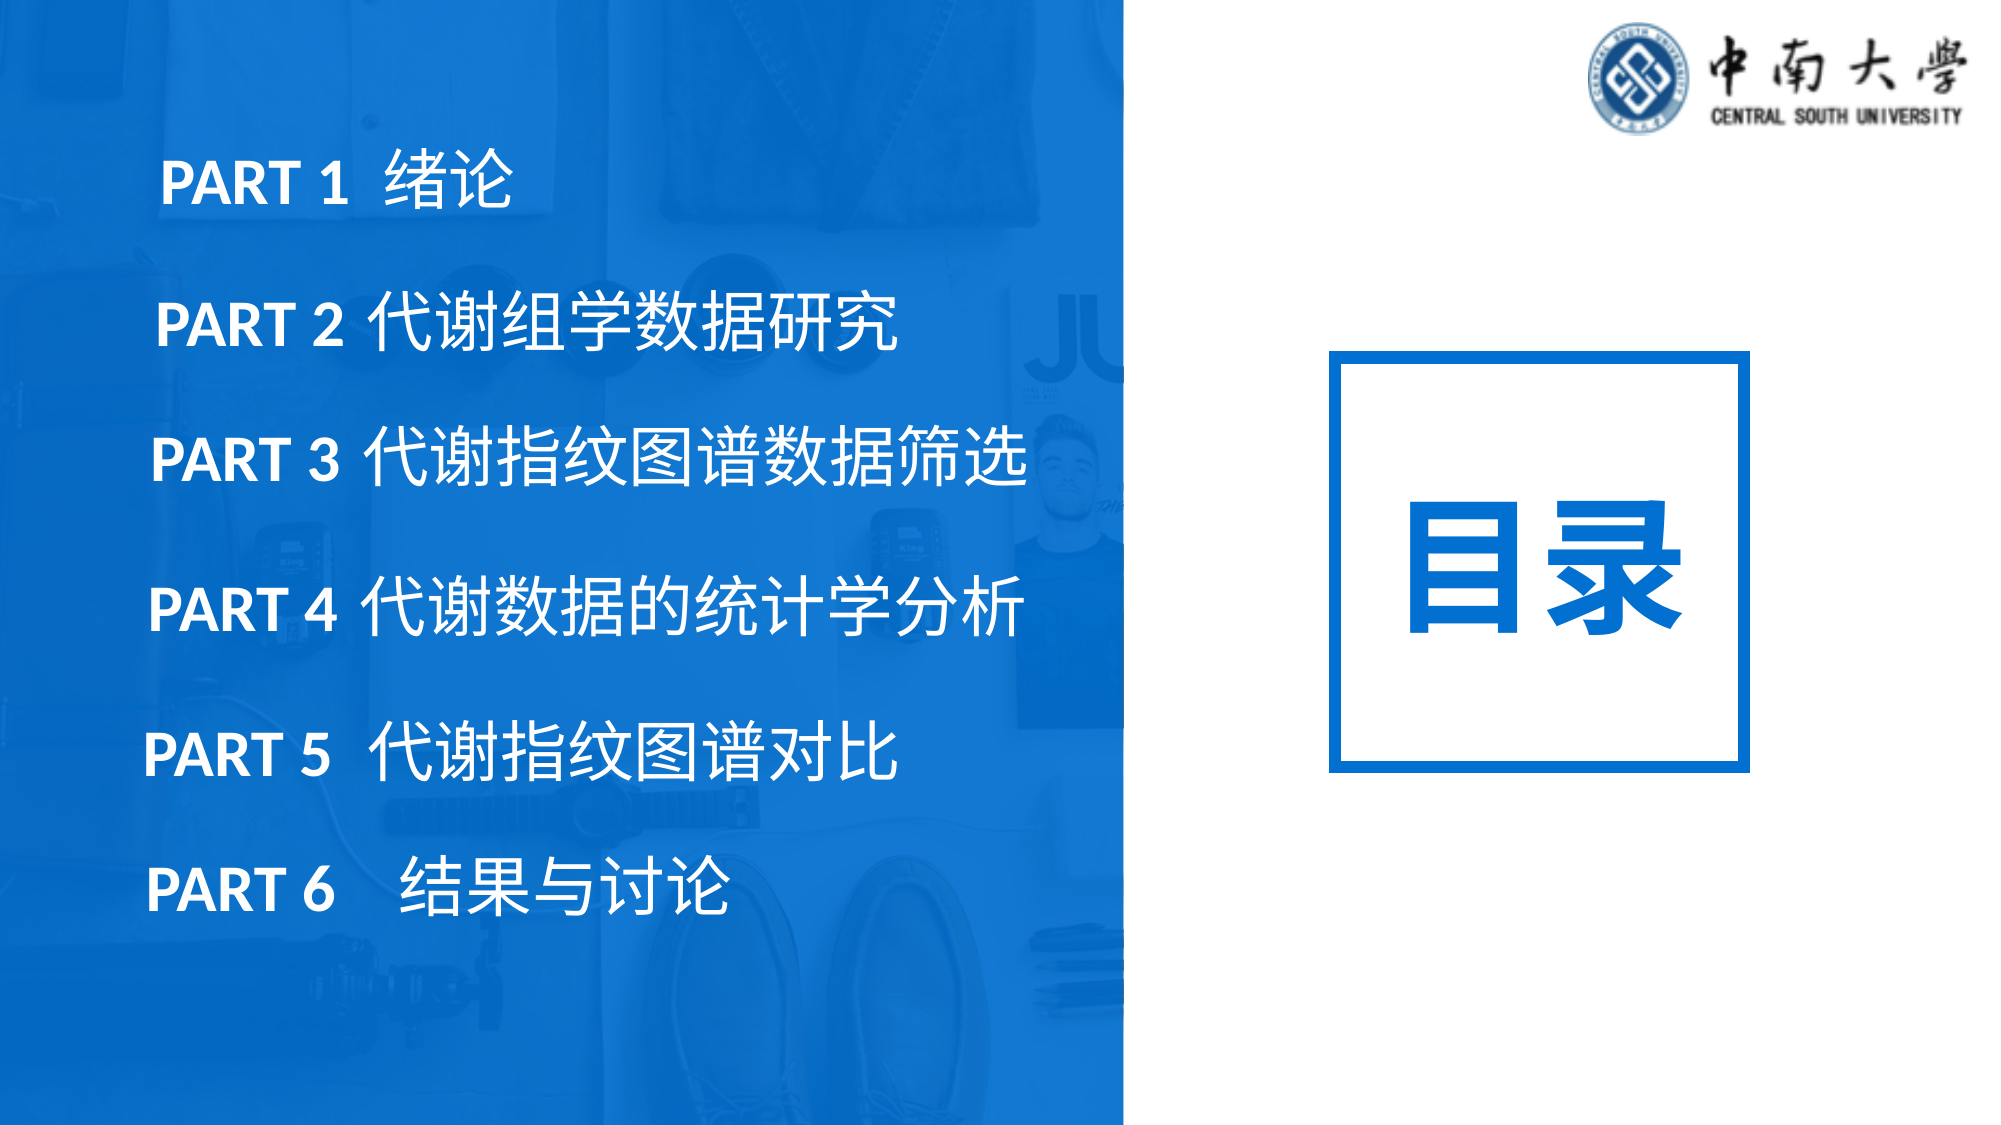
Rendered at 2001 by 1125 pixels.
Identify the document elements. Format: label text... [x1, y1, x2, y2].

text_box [130, 837, 1075, 934]
text_box 目录 [1364, 463, 1715, 659]
picture [0, 0, 1124, 1125]
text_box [140, 272, 949, 369]
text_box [127, 701, 1084, 798]
picture [1588, 21, 1978, 136]
text_box [1334, 357, 1745, 768]
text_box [145, 130, 686, 227]
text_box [132, 557, 1067, 654]
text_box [135, 407, 1059, 504]
